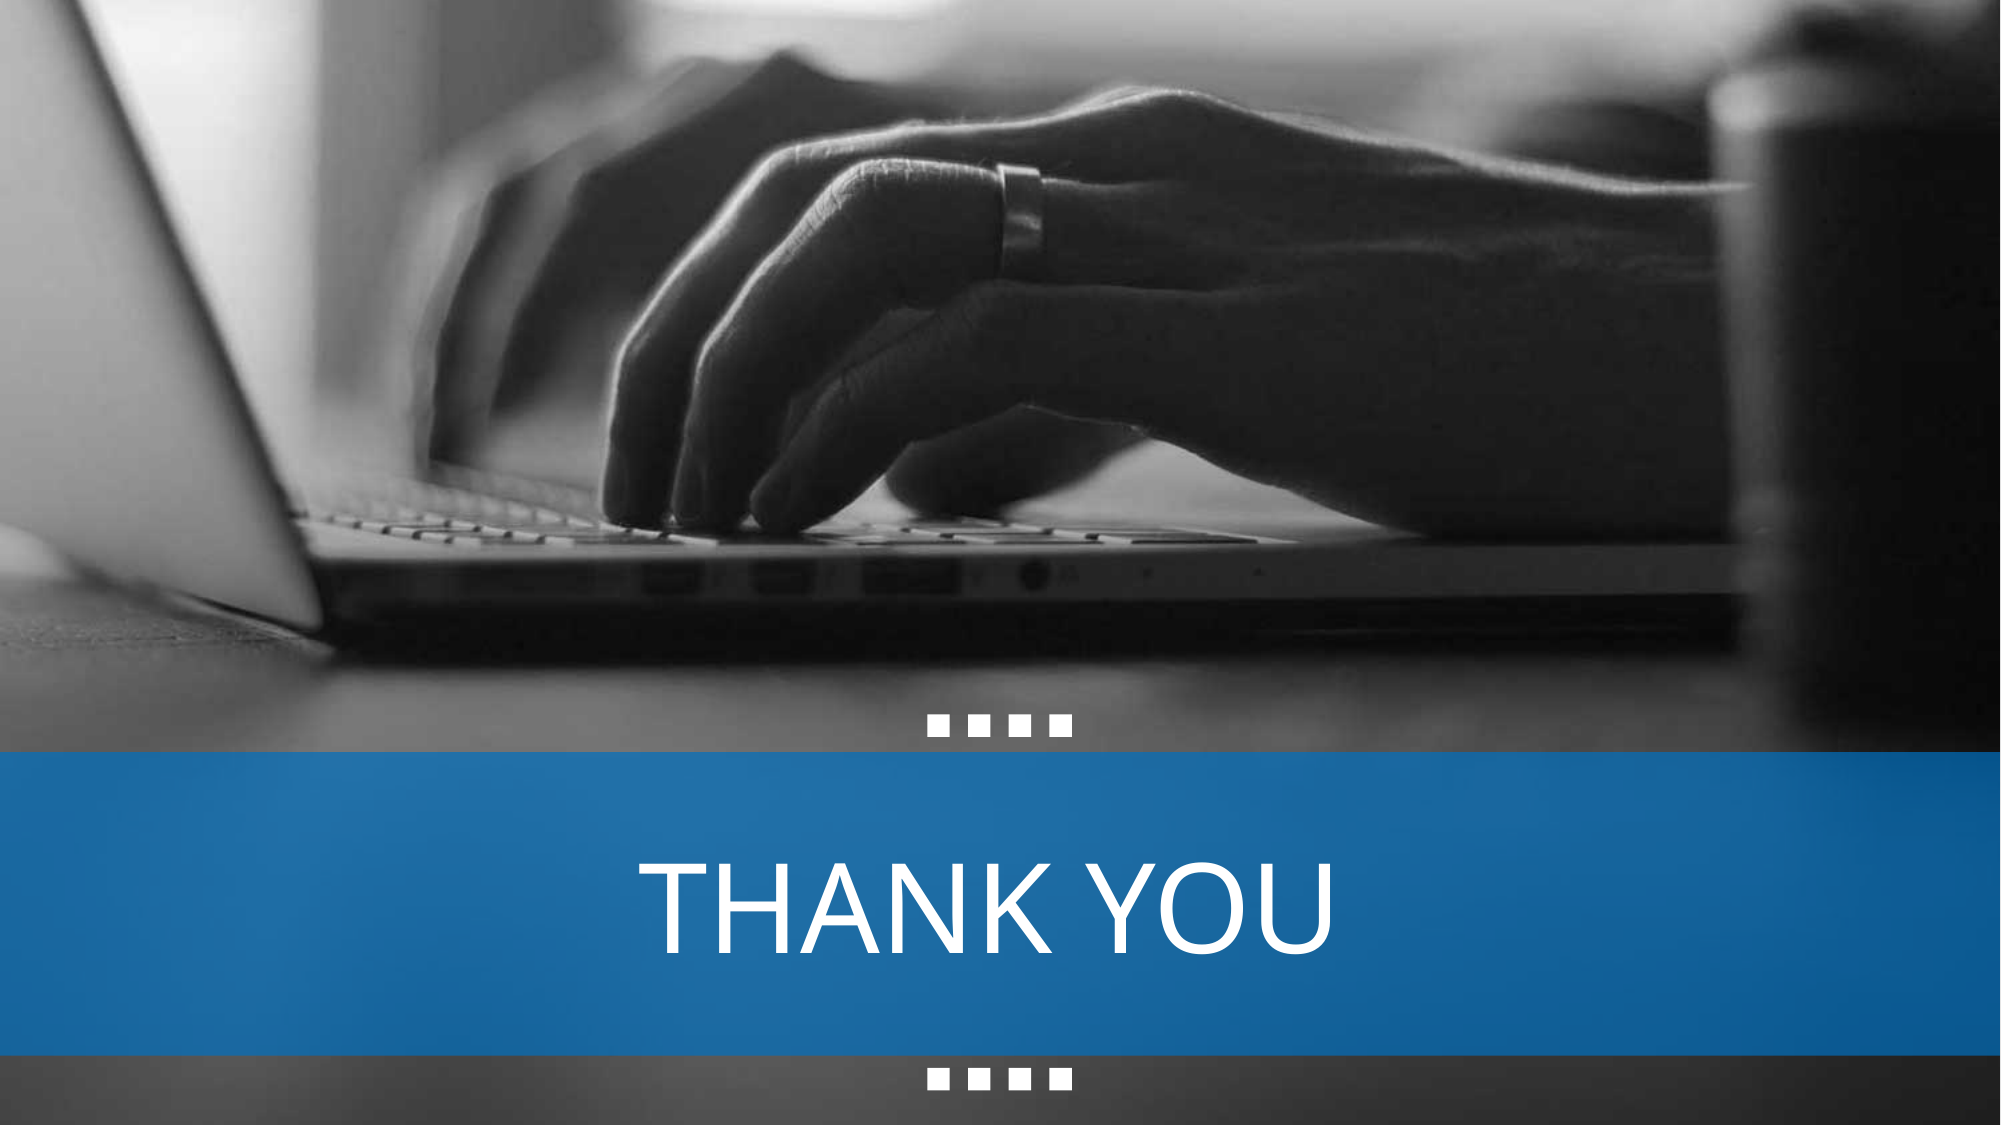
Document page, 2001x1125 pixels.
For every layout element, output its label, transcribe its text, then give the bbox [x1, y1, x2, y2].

text_box [0, 751, 2000, 1057]
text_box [927, 1067, 1072, 1091]
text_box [927, 714, 1072, 737]
text_box THANK YOU [0, 821, 1991, 987]
picture [0, 0, 2001, 1125]
